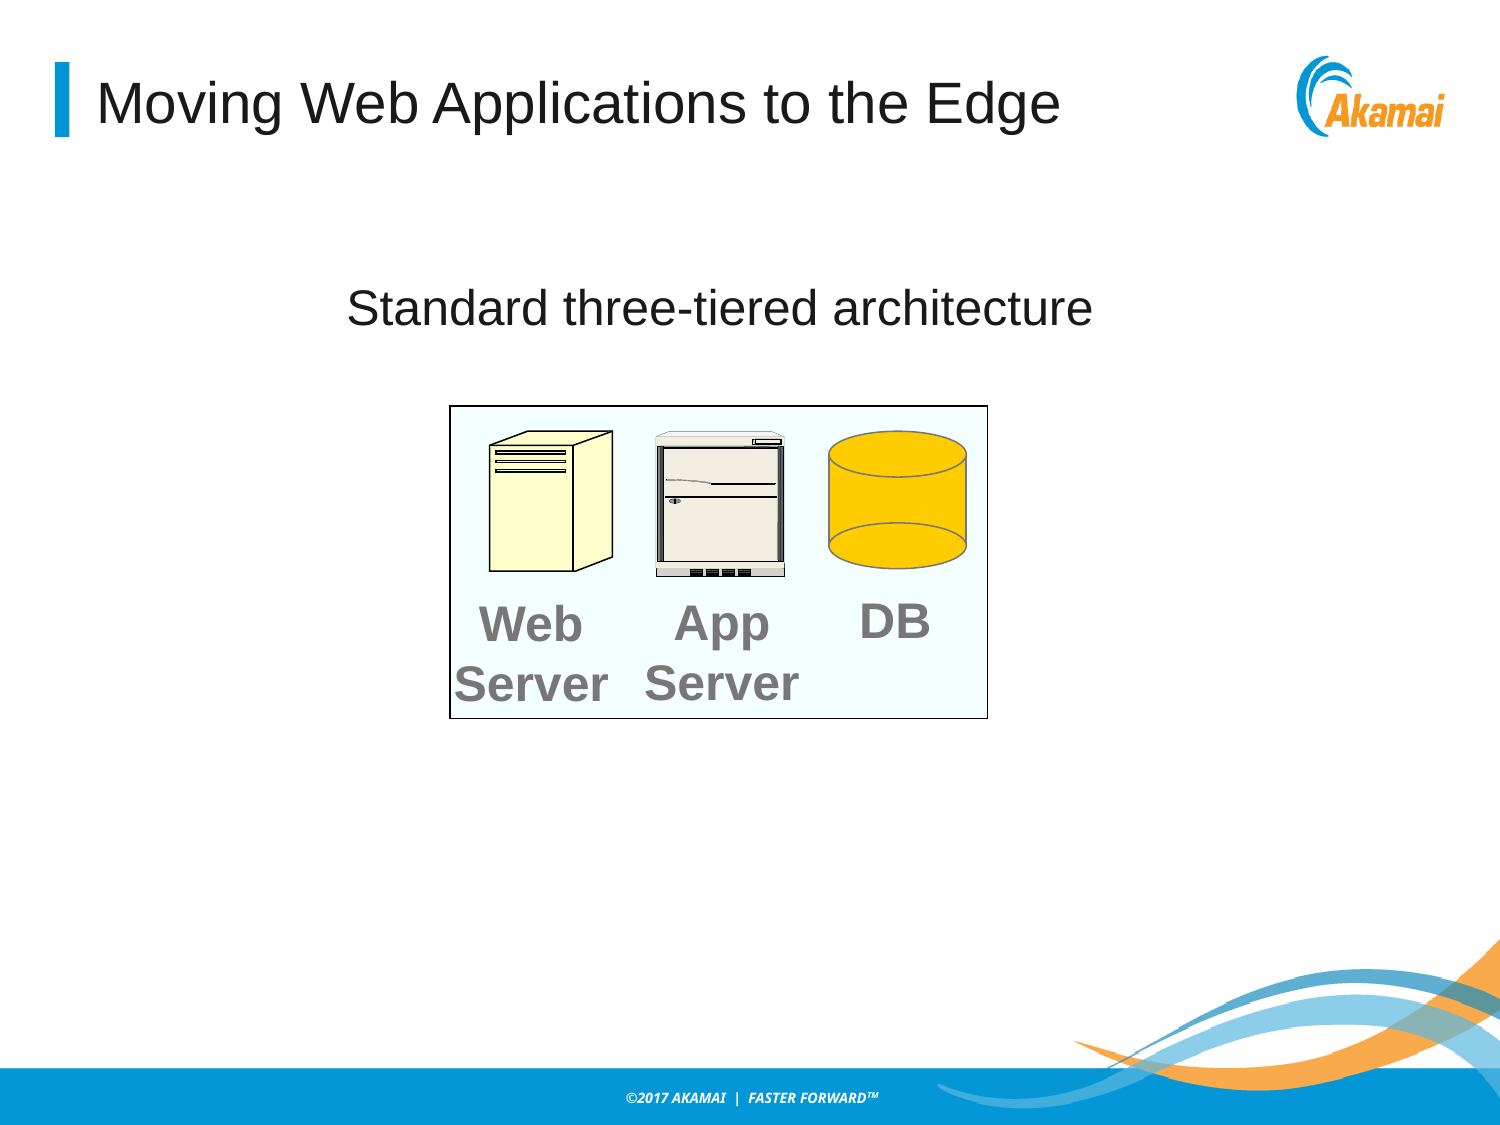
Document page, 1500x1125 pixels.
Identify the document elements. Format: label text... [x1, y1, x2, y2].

picture [0, 4, 1500, 1108]
list Standard three-tiered architecture [324, 264, 1500, 516]
title Moving Web Applications to the Edge [74, 62, 1283, 138]
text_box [424, 405, 1002, 719]
